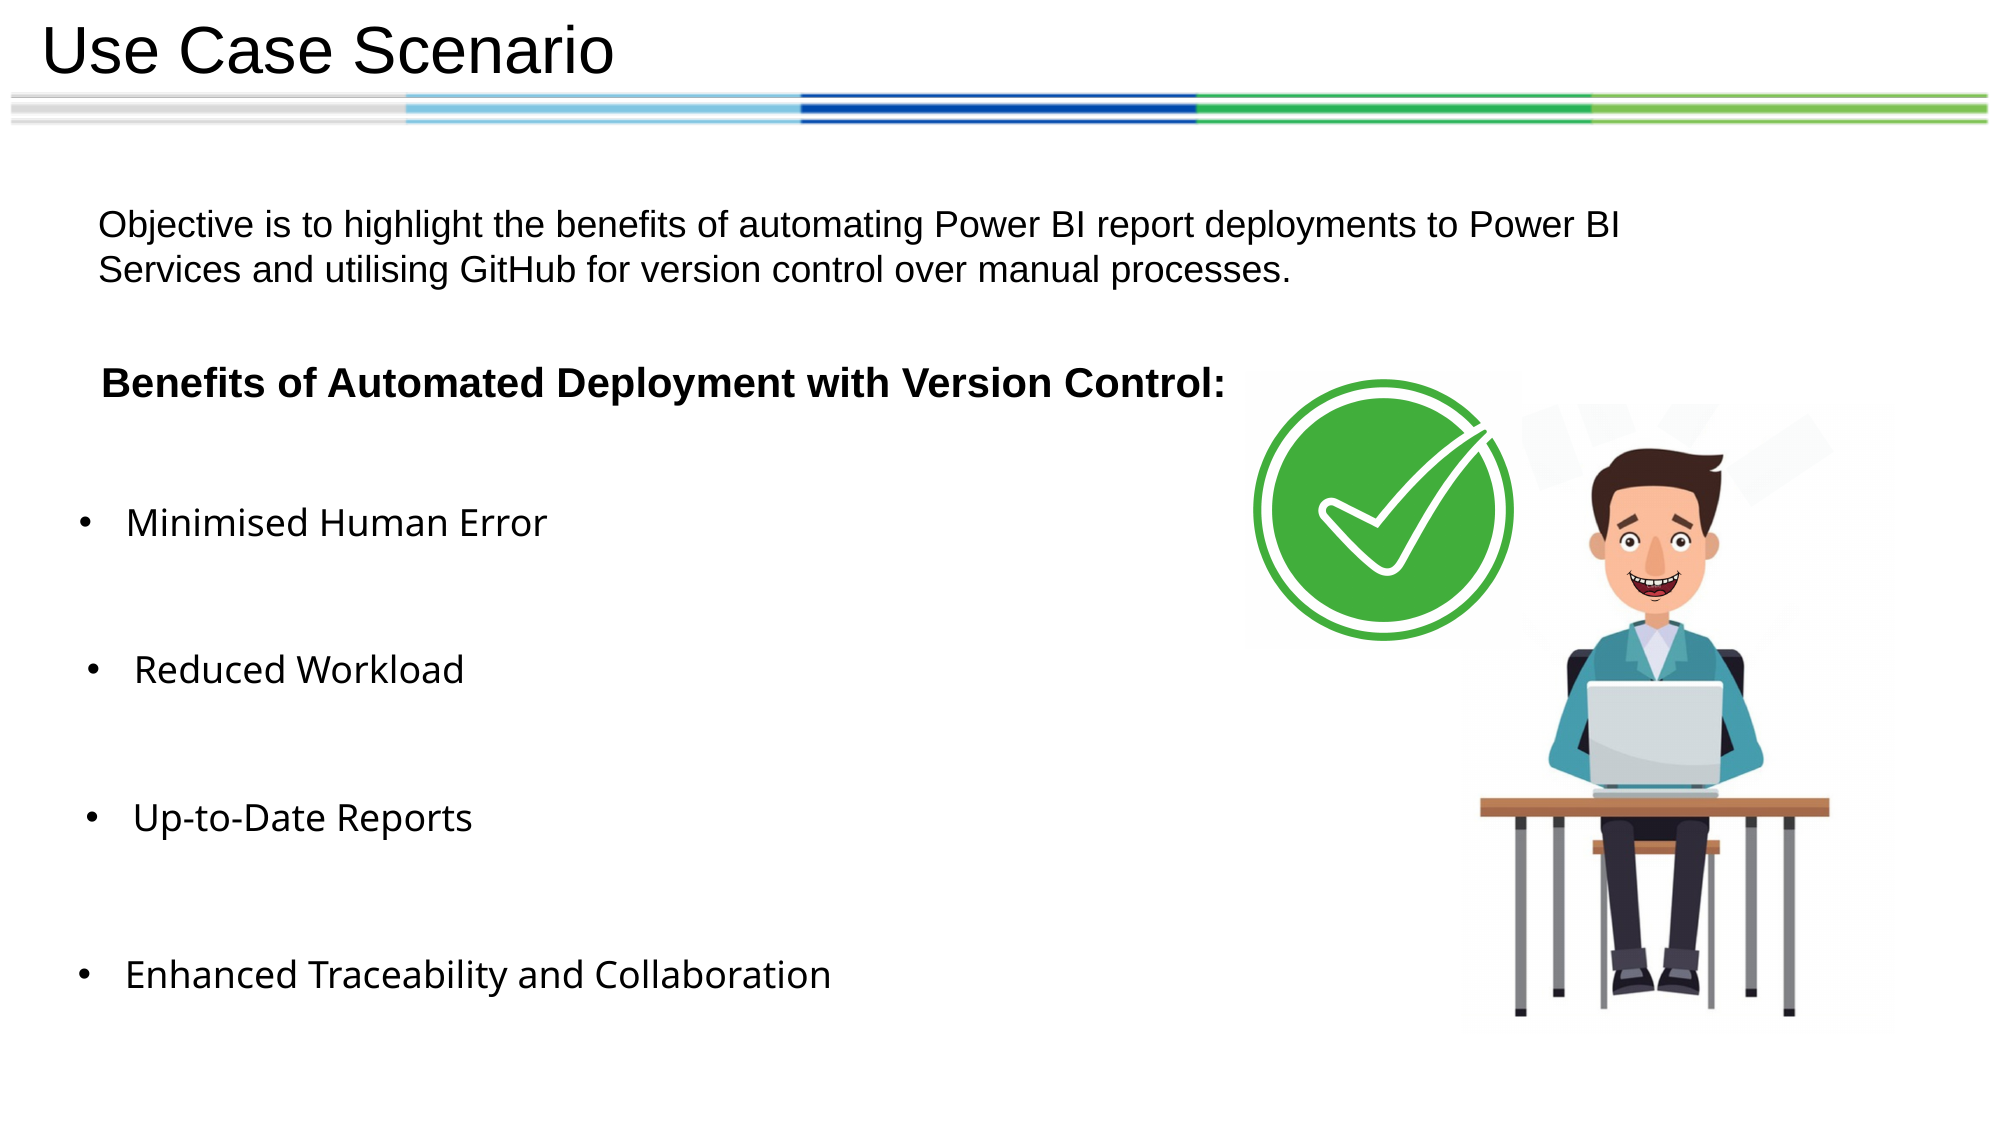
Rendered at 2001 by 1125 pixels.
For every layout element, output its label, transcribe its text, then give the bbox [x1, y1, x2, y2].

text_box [91, 495, 819, 995]
text_box Objective is to highlight the benefits of automating Power BI report deployments to Power BI Services and utilising GitHub for version control over manual processes. [98, 199, 1767, 290]
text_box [1245, 371, 1895, 1034]
title Use Case Scenario [26, 9, 1838, 85]
text_box Benefits of Automated Deployment with Version Control: [100, 355, 1228, 406]
picture [10, 69, 1990, 146]
